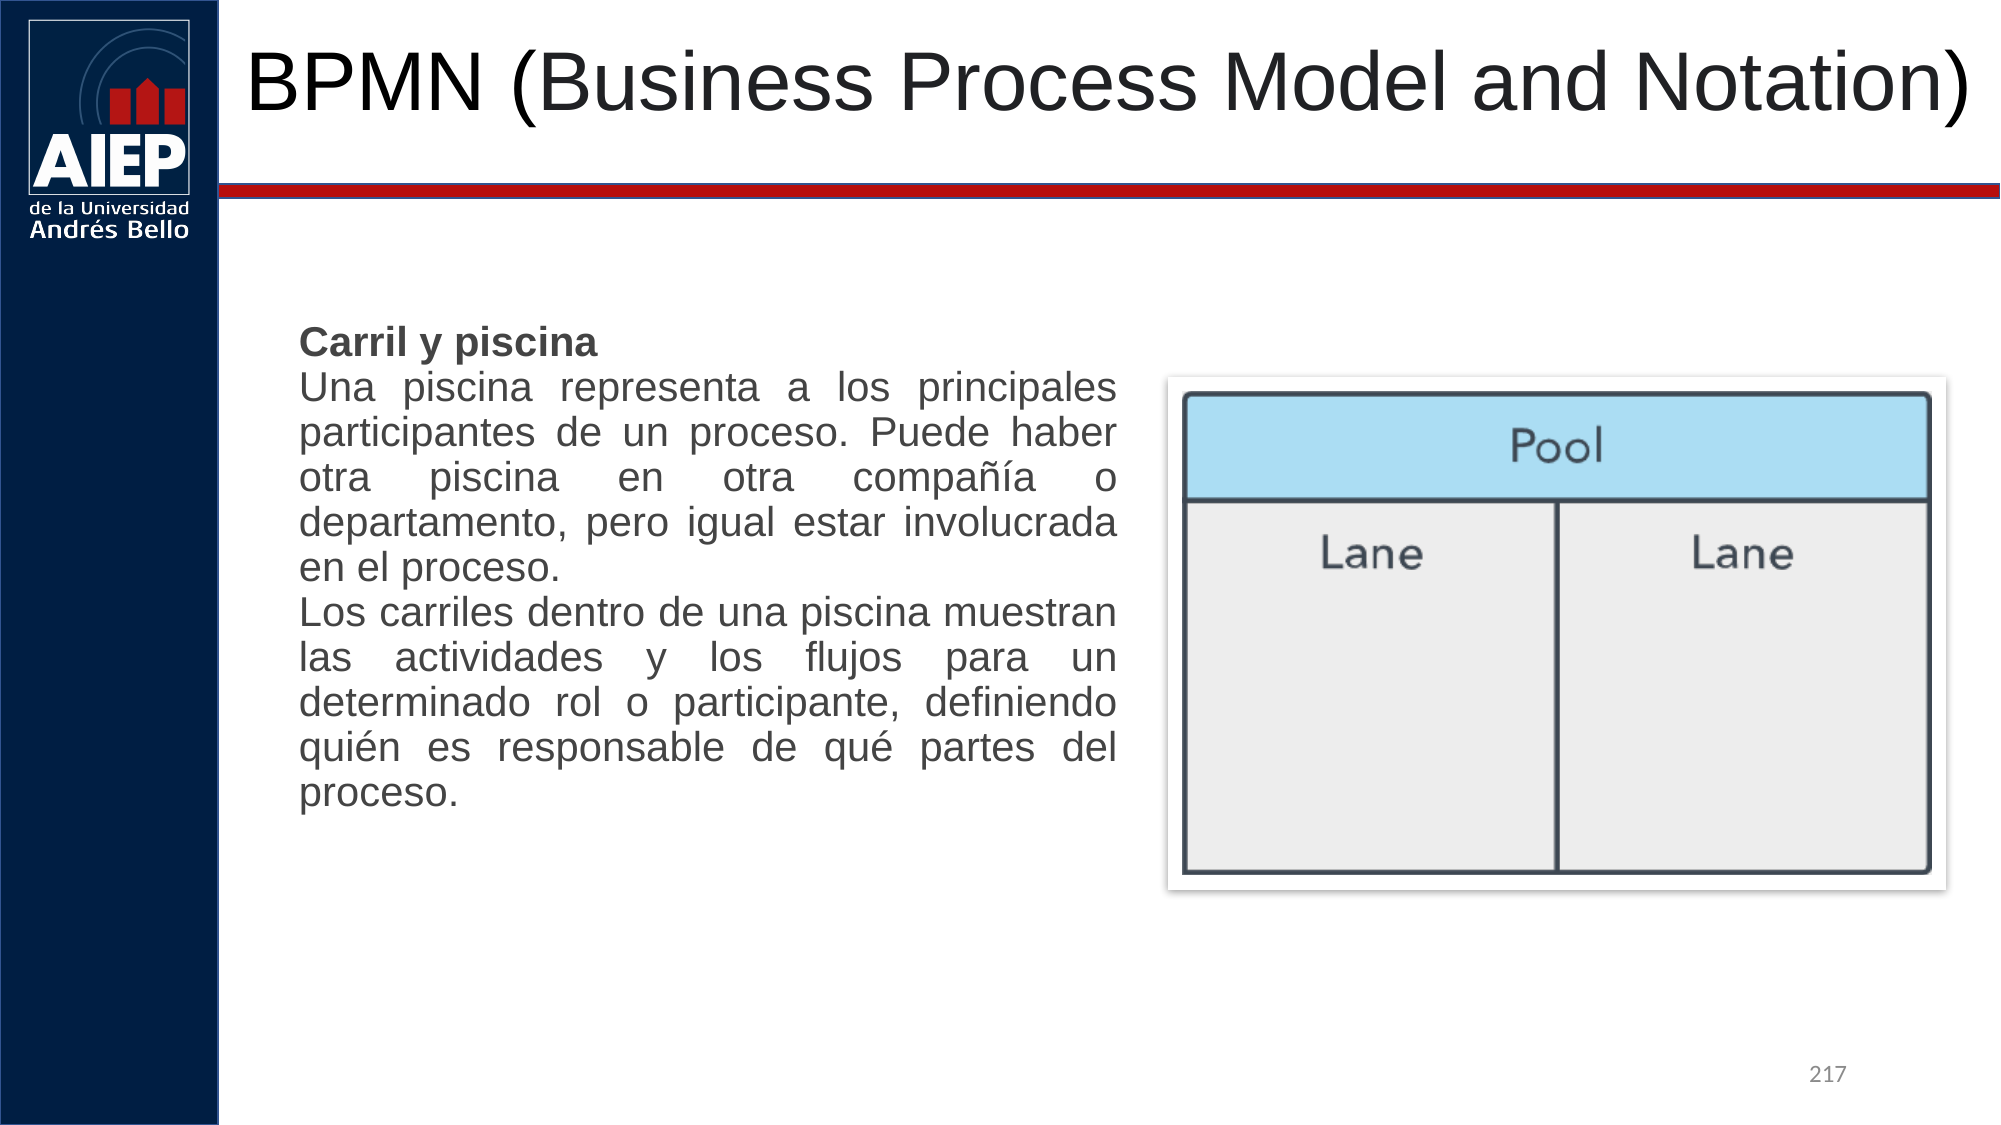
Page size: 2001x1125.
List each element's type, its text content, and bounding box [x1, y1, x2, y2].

picture [19, 12, 199, 246]
text_box BPMN (Business Process Model and Notation) [227, 31, 1991, 159]
text_box [217, 183, 2000, 199]
text_box [0, 0, 219, 1125]
text_box Carril y piscina Una piscina representa a los principales participantes de un proceso. Puede haber otra piscina en otra compañía o departamento, pero igual estar involucrada en el proceso. Los carriles dentro de una piscina muestran las actividades y los flujos para un determinado rol o participante, definiendo quién es responsable de qué partes del proceso. [284, 313, 1133, 953]
picture [1182, 391, 1932, 876]
slide_number 217 [1412, 1042, 1863, 1103]
